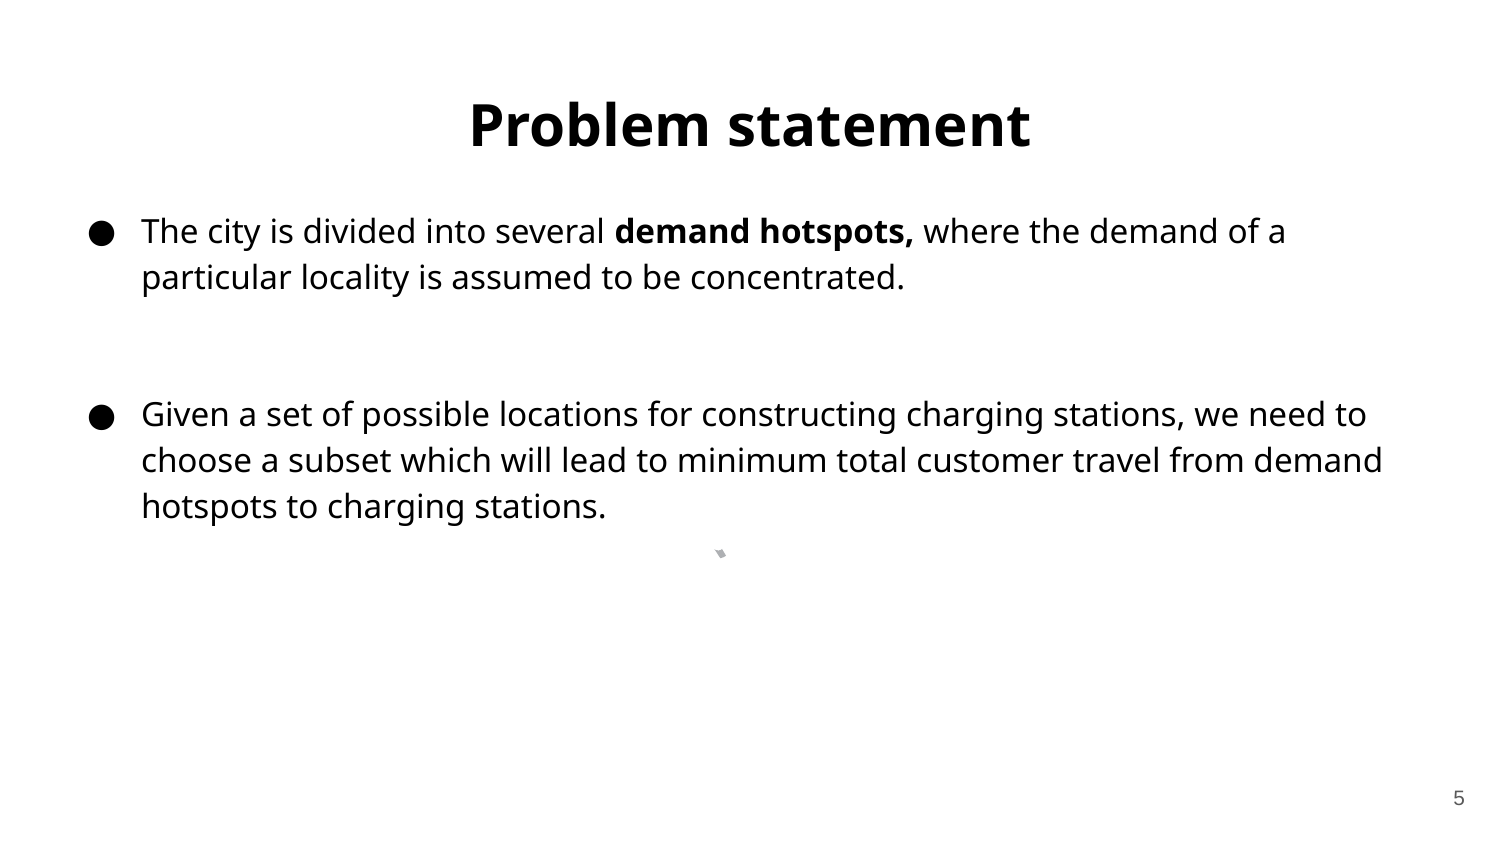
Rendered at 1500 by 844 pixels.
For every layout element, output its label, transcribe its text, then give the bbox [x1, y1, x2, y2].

list The city is divided into several demand hotspots, where the demand of a particular locality is assumed to be concentrated. Given a set of possible locations for constructing charging stations, we need to choose a subset which will lead to minimum total customer travel from demand hotspots to charging stations. [51, 189, 1449, 750]
title Problem statement [51, 72, 1449, 167]
slide_number ‹#› [1389, 764, 1480, 830]
